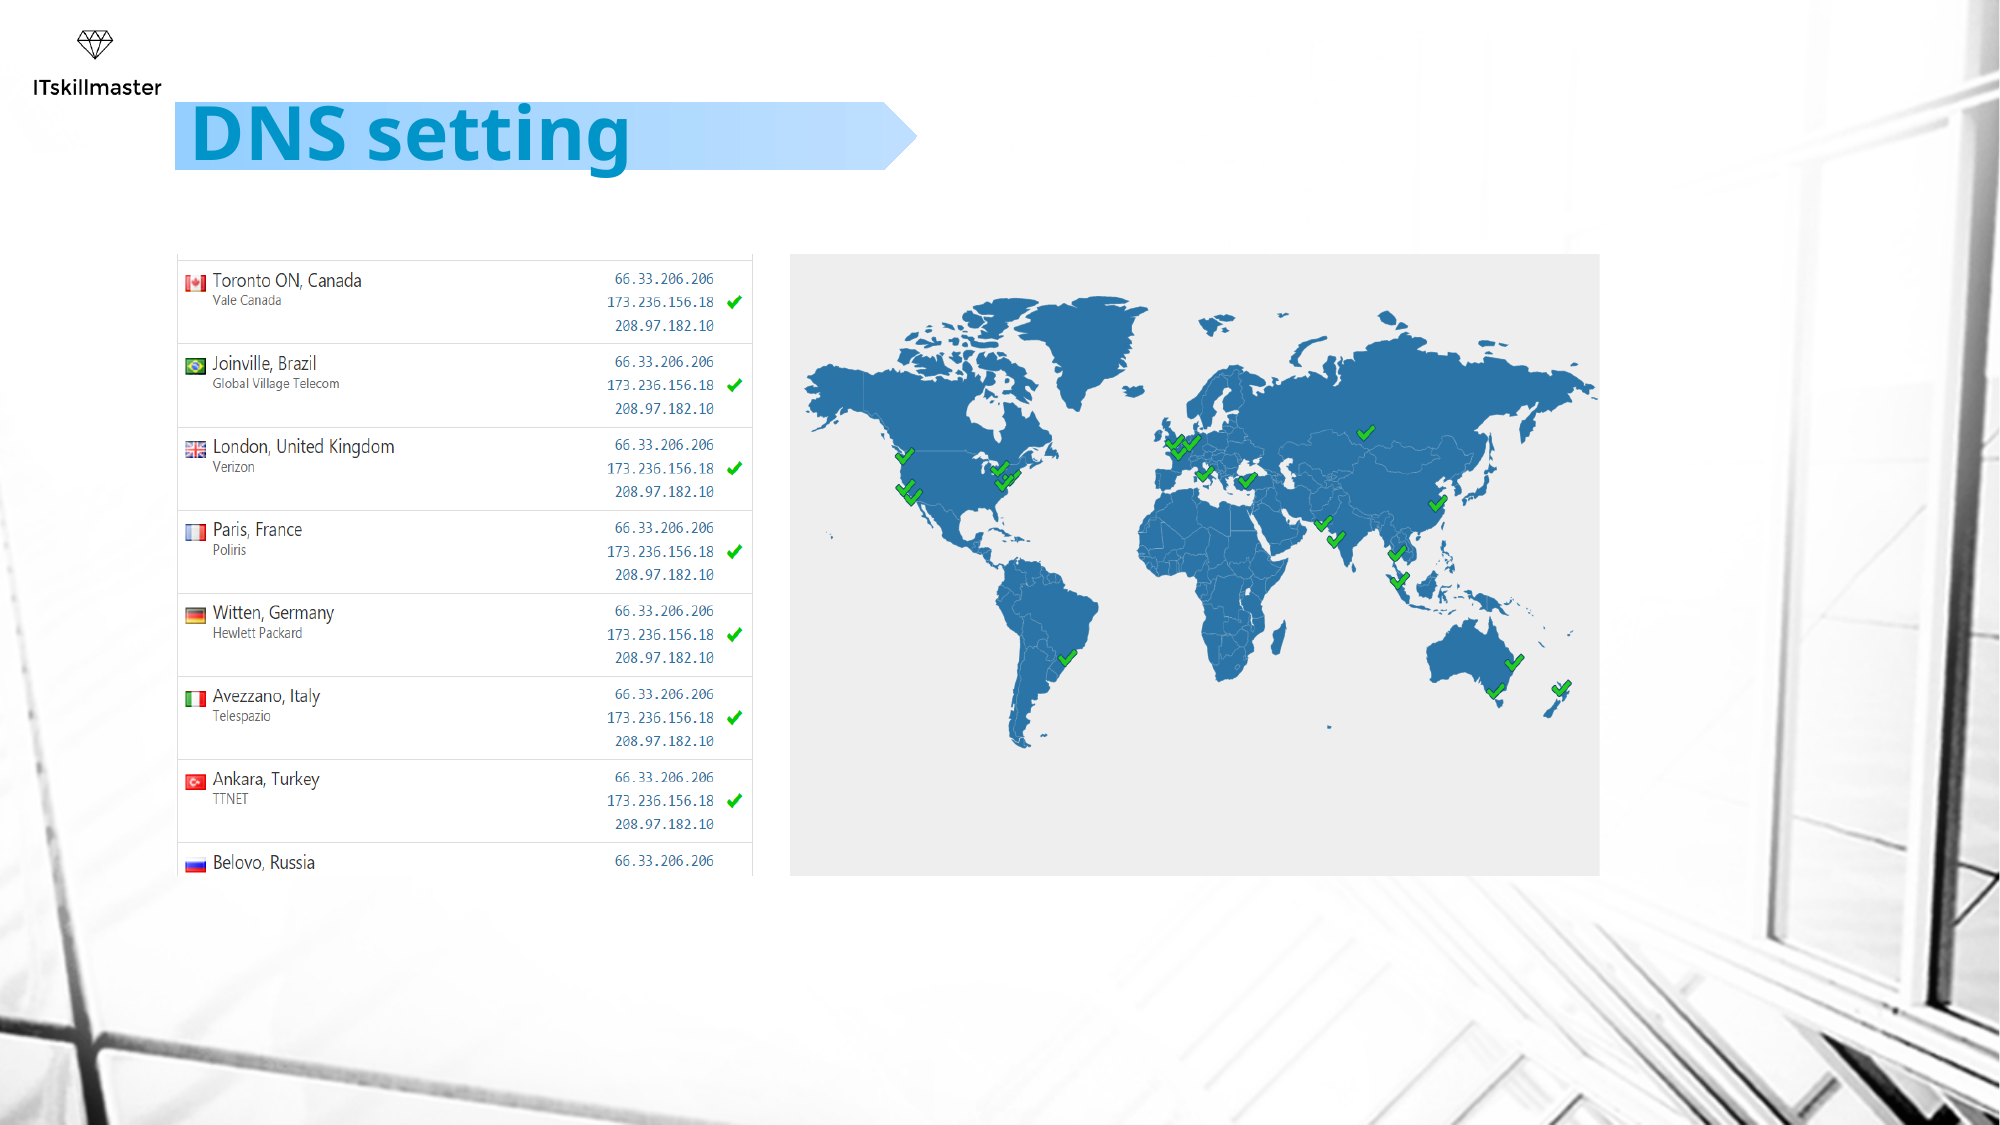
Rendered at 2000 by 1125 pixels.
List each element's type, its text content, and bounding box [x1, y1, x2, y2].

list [174, 254, 1600, 876]
picture [0, 0, 2000, 1125]
title DNS setting [174, 7, 1600, 183]
